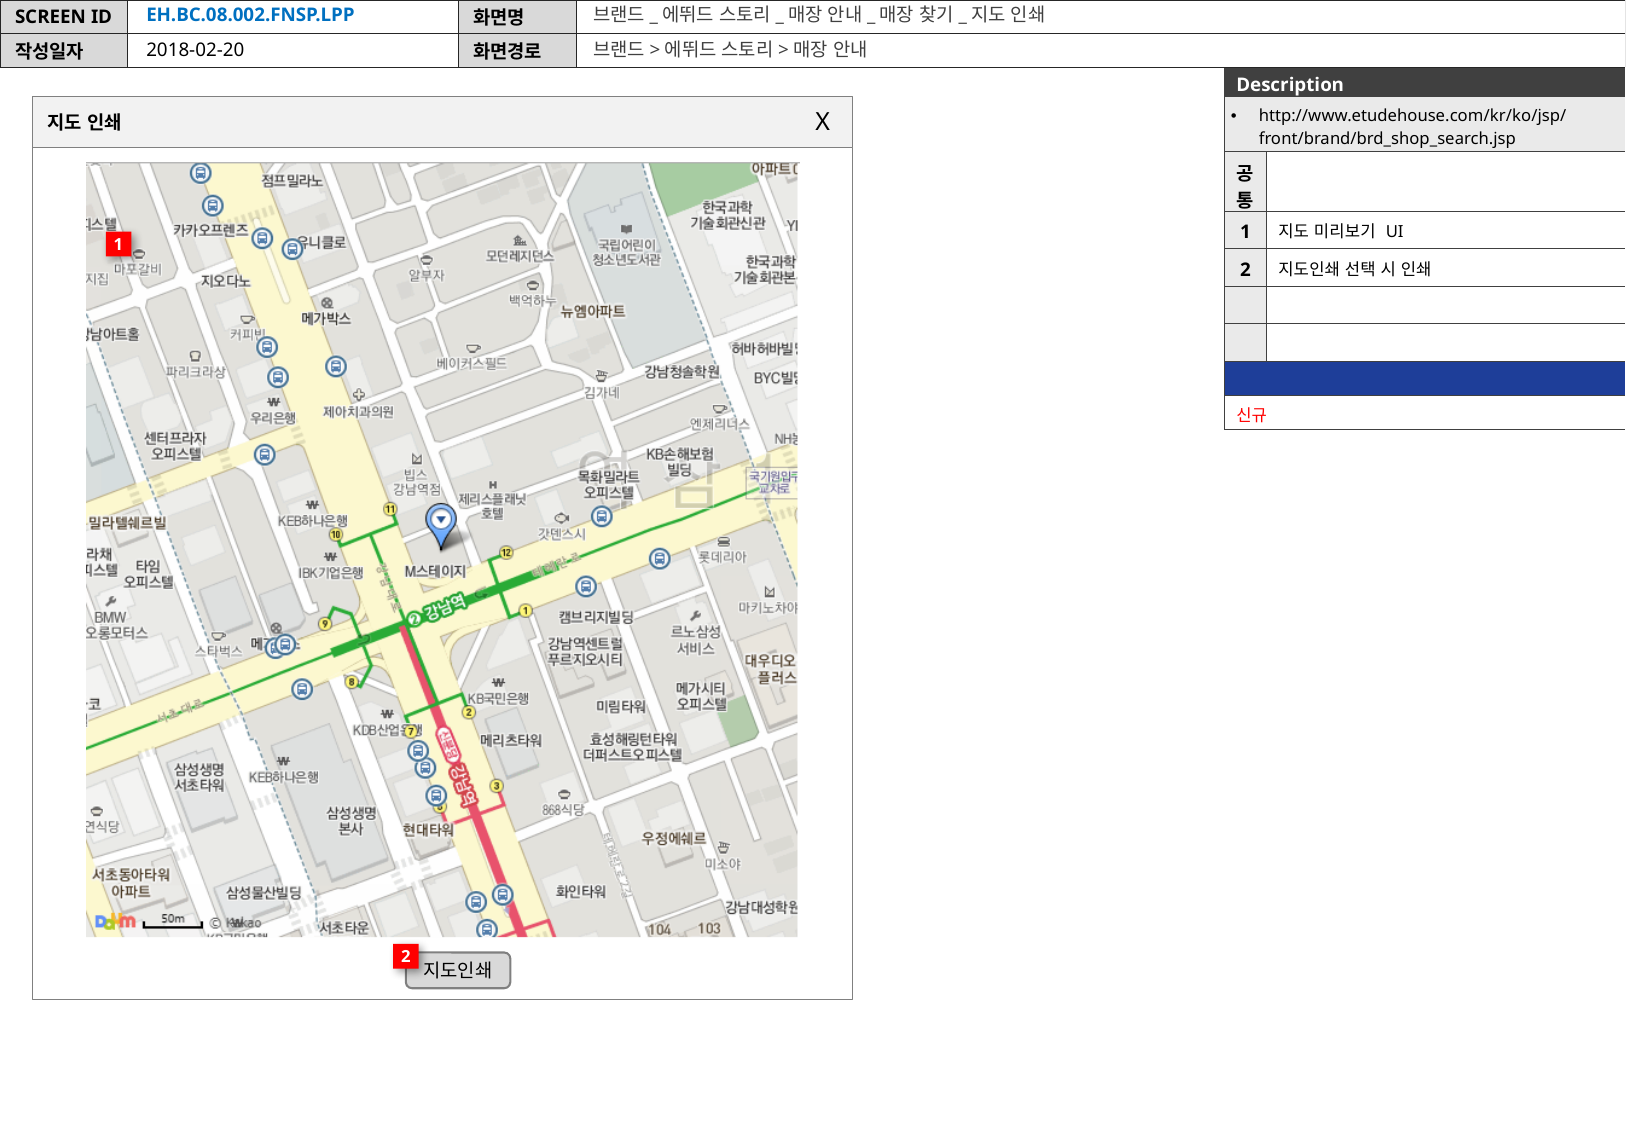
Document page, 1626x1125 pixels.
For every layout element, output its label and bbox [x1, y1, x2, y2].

table_cell [1267, 249, 1625, 286]
table_cell [1267, 287, 1625, 323]
table_cell [1225, 97, 1625, 151]
table_cell [1267, 212, 1625, 248]
list [578, 36, 1618, 63]
text_box [31, 94, 855, 1002]
table_cell [1225, 362, 1625, 395]
table_cell [1225, 287, 1266, 323]
table_cell [1225, 249, 1266, 286]
table_cell [1225, 212, 1266, 248]
table_cell [1267, 324, 1625, 361]
table_cell [1267, 152, 1625, 211]
table_cell [1225, 396, 1625, 429]
list [131, 2, 459, 32]
text_box [131, 36, 459, 67]
table_cell [1225, 324, 1266, 361]
picture [86, 161, 800, 942]
table_cell [1225, 152, 1266, 211]
list [578, 2, 1618, 29]
table_header [1225, 69, 1625, 96]
